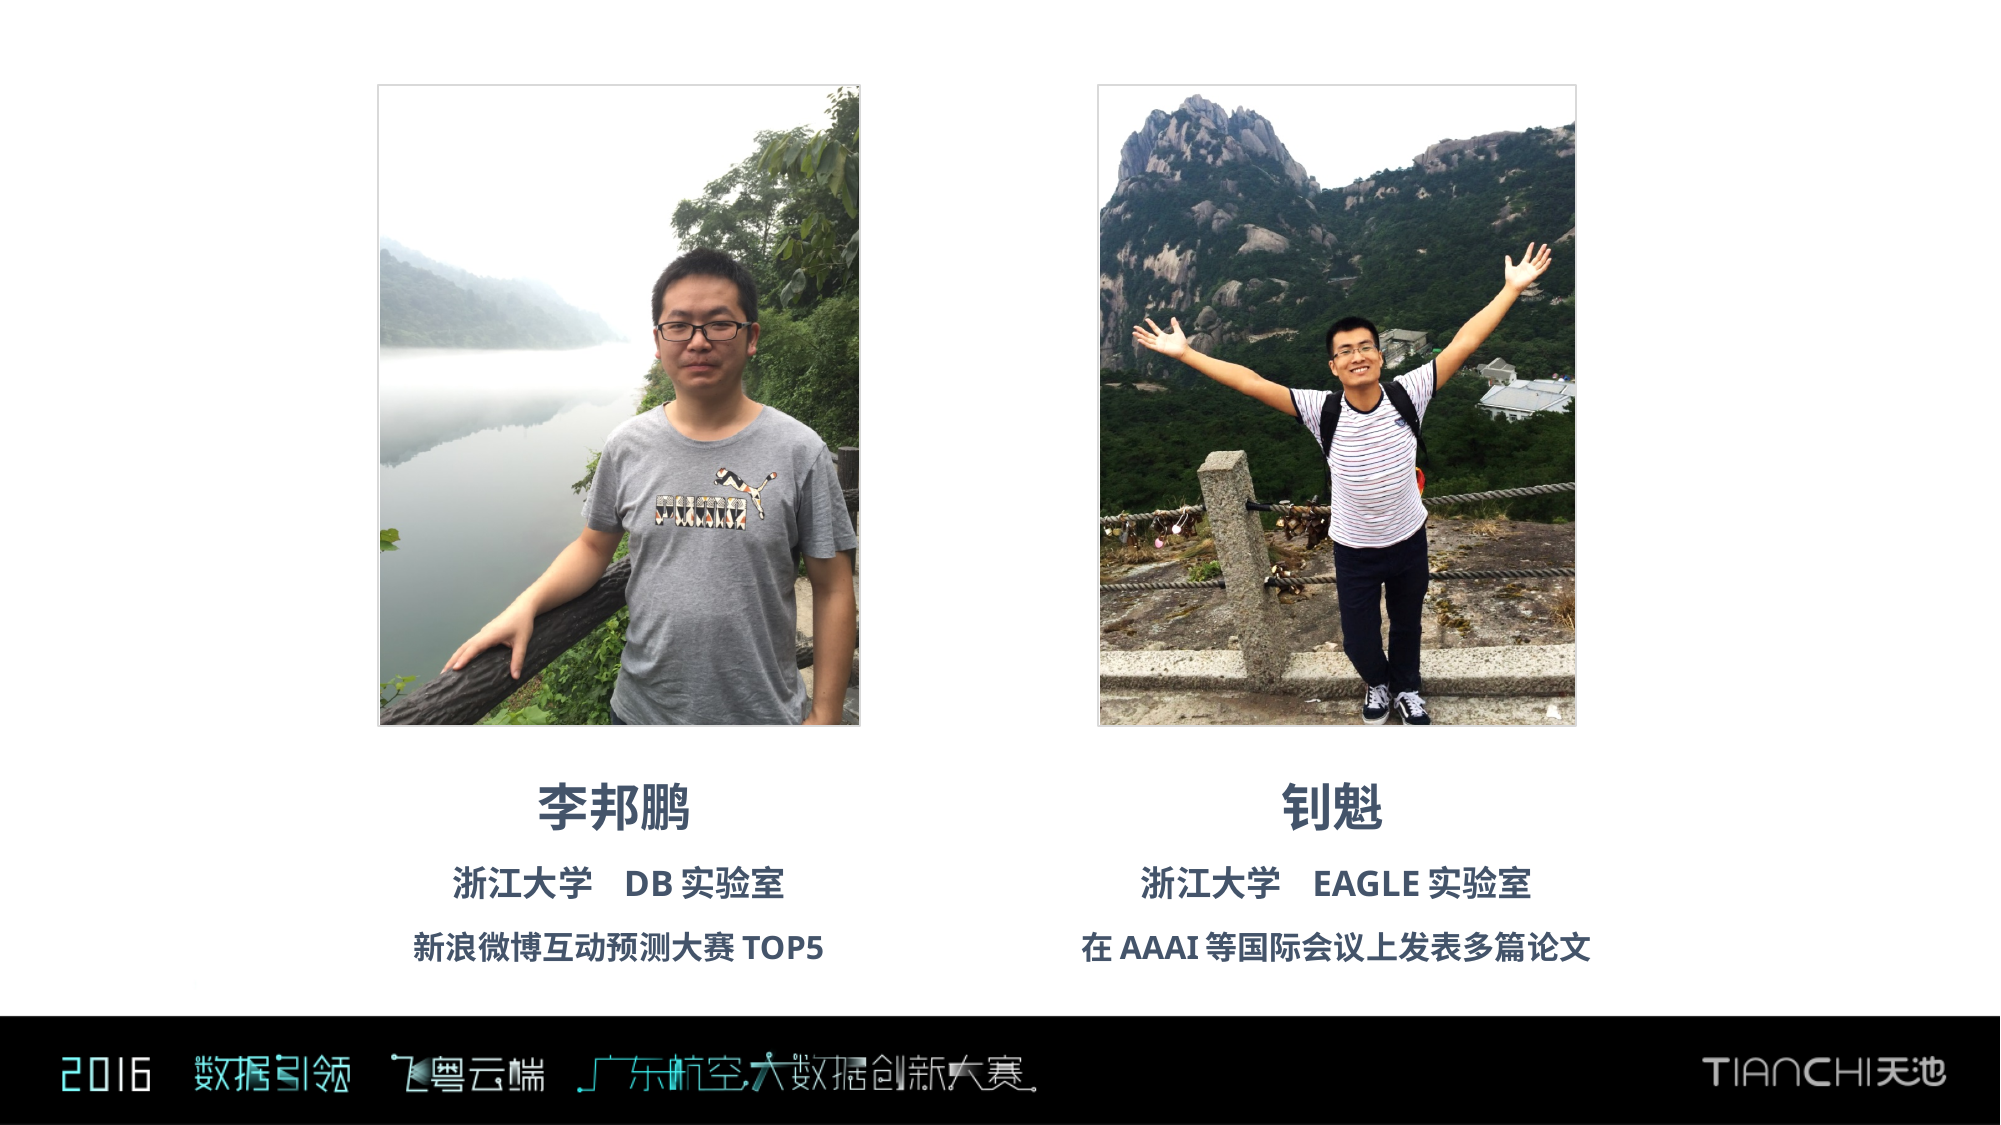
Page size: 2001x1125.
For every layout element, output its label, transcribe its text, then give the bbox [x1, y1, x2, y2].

text_box 钊魁 浙江大学 EAGLE实验室 在AAAI等国际会议上发表多篇论文 [1008, 755, 1666, 976]
subtitle 李邦鹏 浙江大学 DB实验室 新浪微博互动预测大赛TOP5 [290, 755, 948, 976]
picture [0, 0, 2000, 1125]
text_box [379, 85, 1575, 726]
